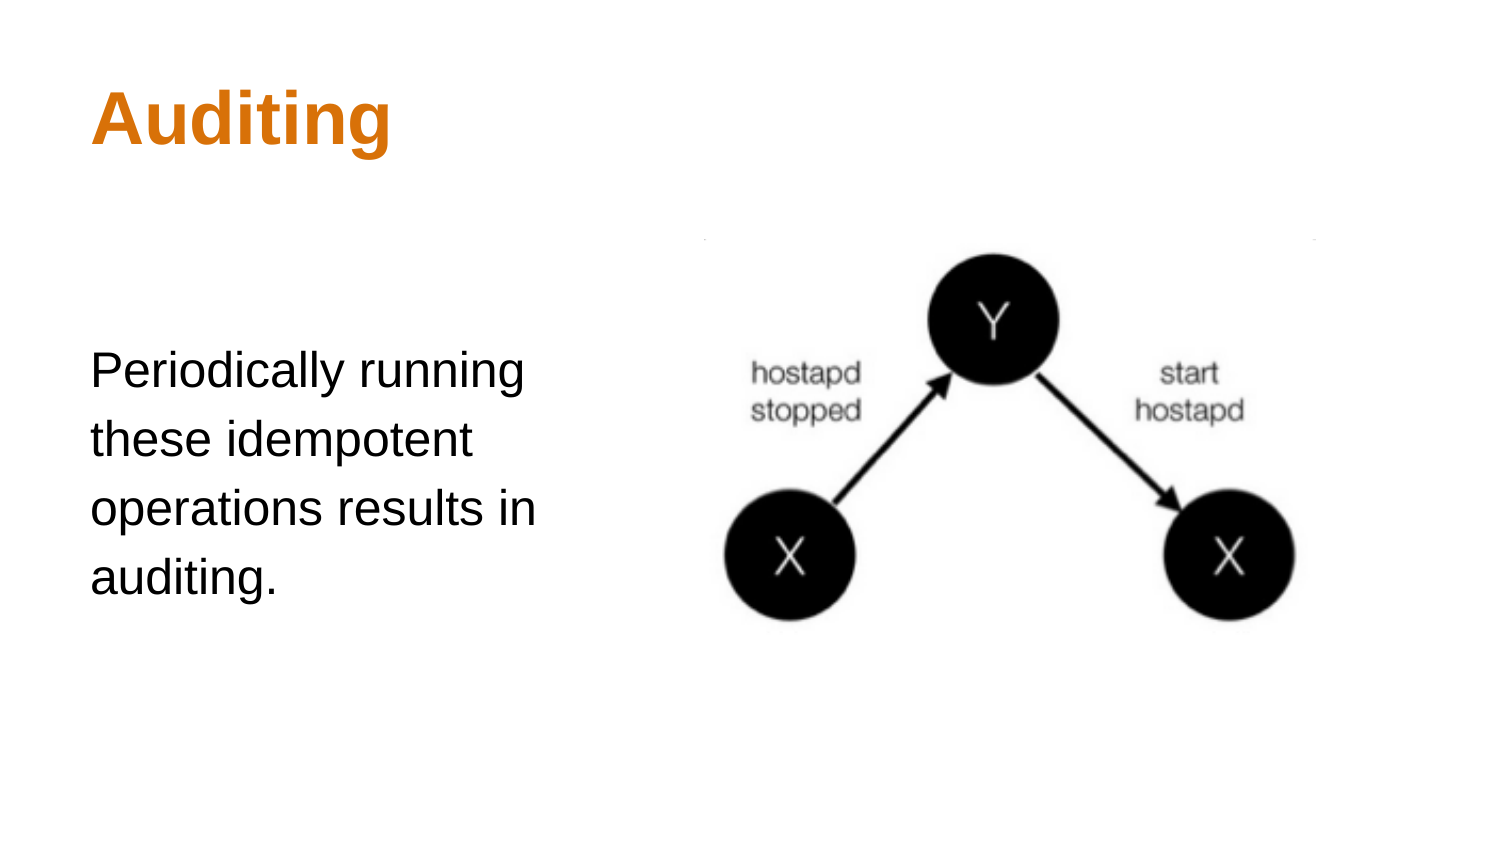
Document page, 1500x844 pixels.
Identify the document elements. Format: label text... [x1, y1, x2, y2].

picture [704, 237, 1316, 635]
title Auditing [75, 33, 1425, 175]
list Periodically running these idempotent operations results in auditing. [75, 313, 610, 684]
